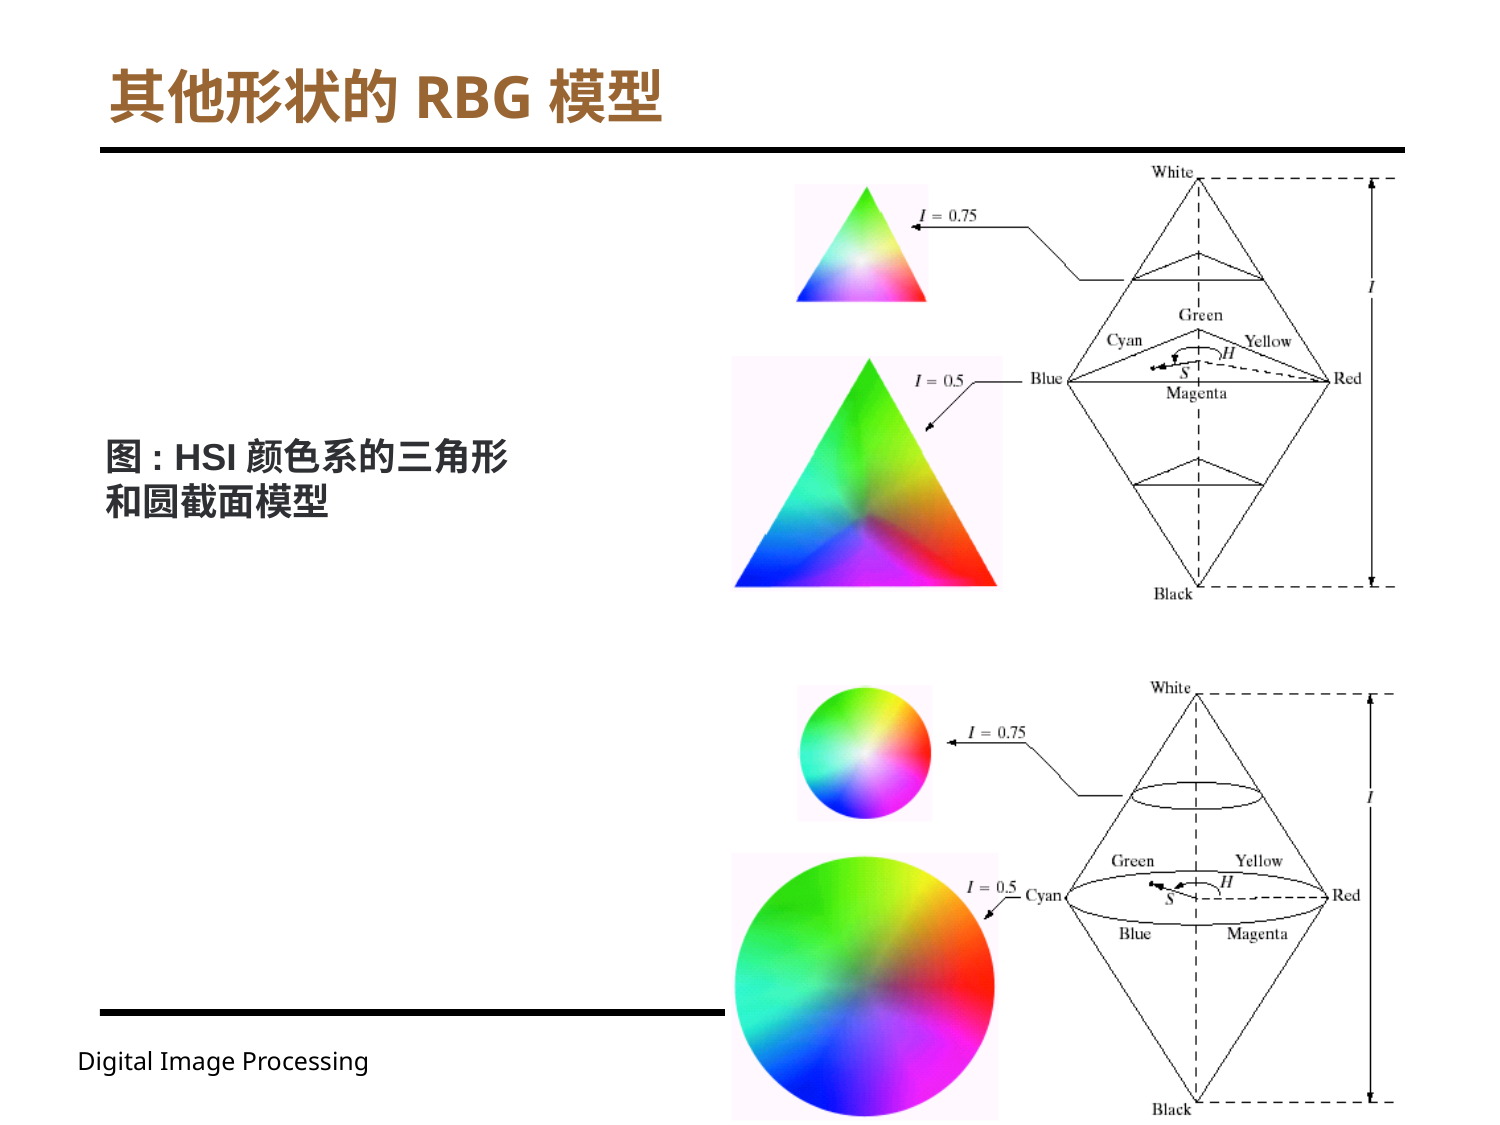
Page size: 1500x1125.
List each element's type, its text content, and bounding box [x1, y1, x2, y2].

slide_number Digital Image Processing [62, 1037, 488, 1116]
picture [724, 162, 1407, 1125]
text_box 其他形状的RBG模型 [94, 53, 1070, 138]
text_box 图: HSI颜色系的三角形 和圆截面模型 [90, 425, 578, 531]
